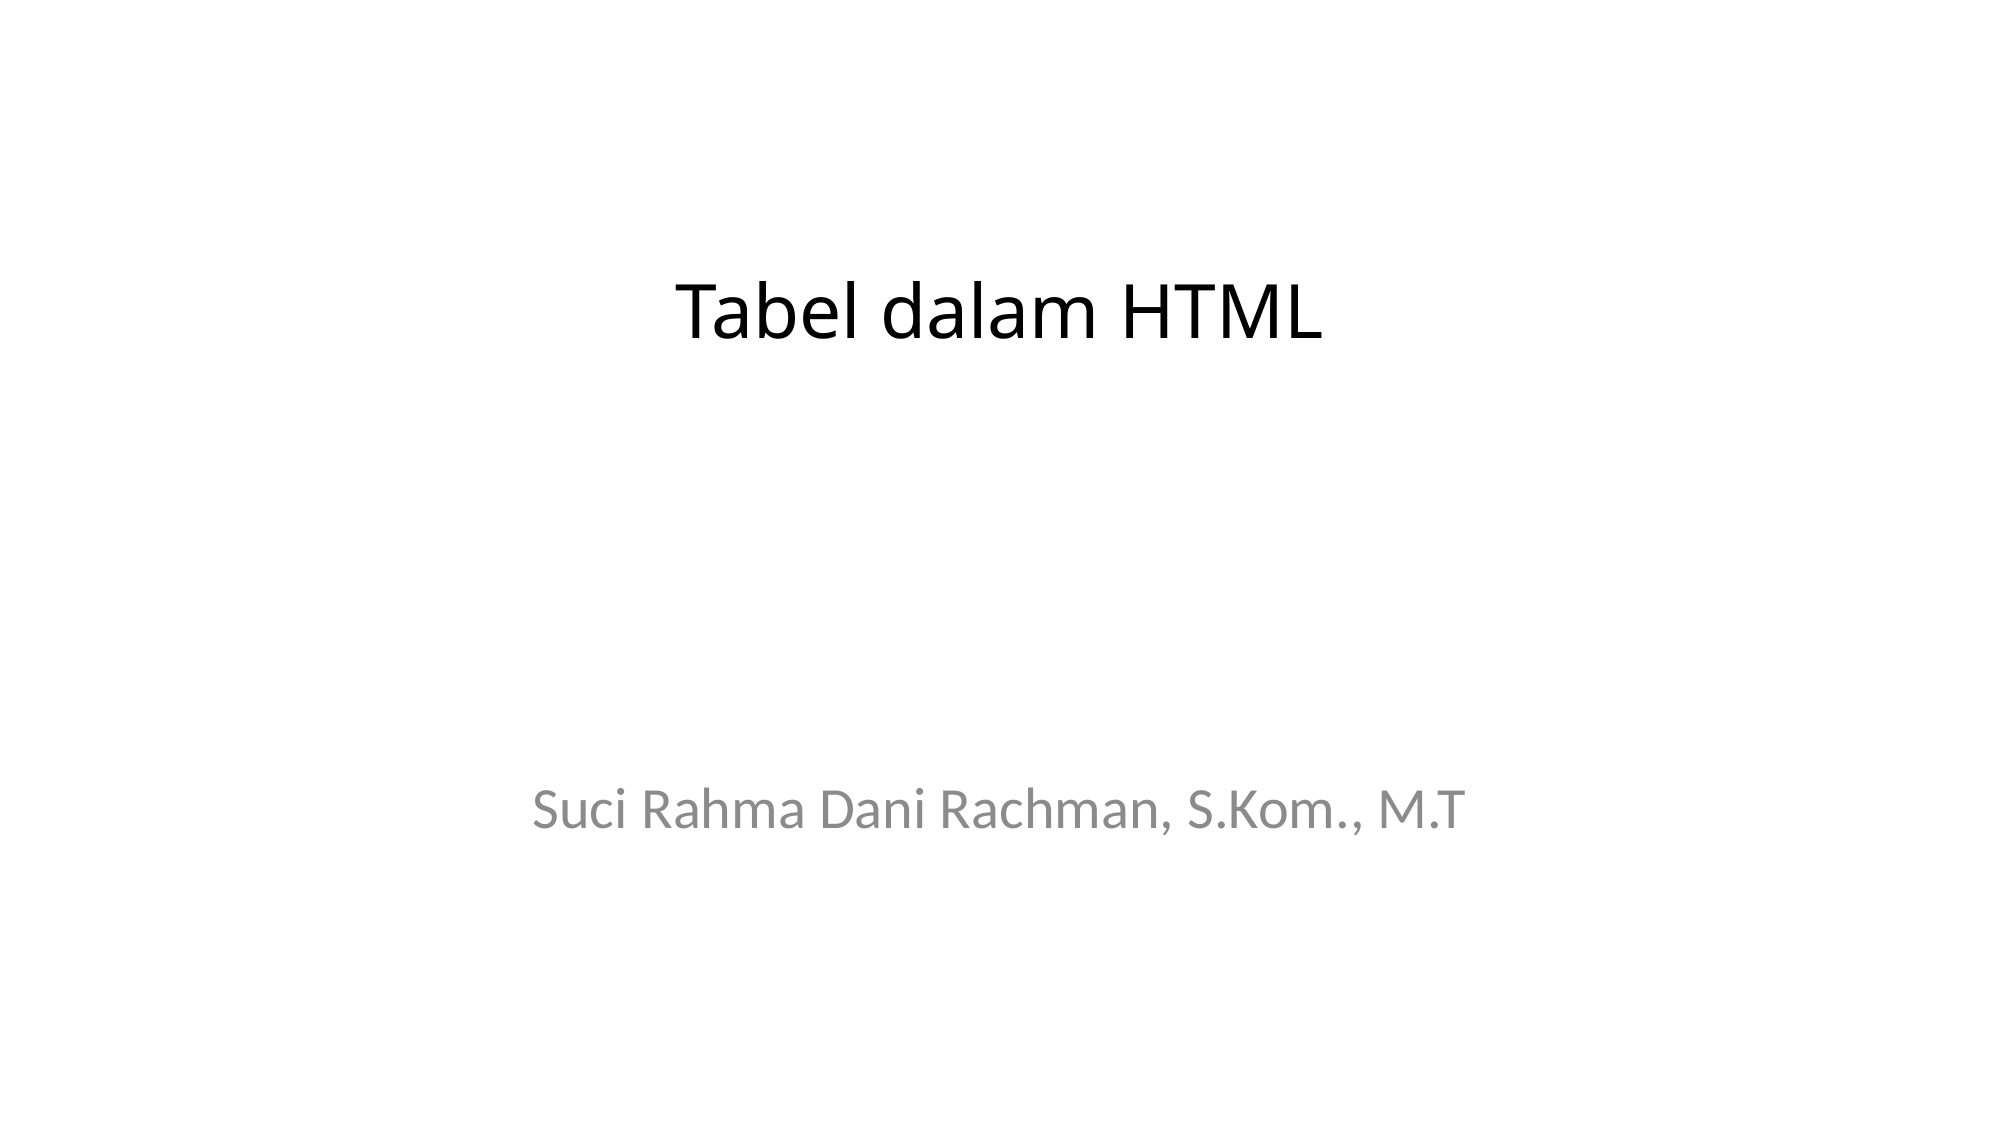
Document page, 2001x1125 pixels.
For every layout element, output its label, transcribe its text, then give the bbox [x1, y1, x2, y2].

subtitle Suci Rahma Dani Rachman, S.Kom., M.T [474, 763, 1525, 925]
title Tabel dalam HTML [362, 187, 1638, 429]
